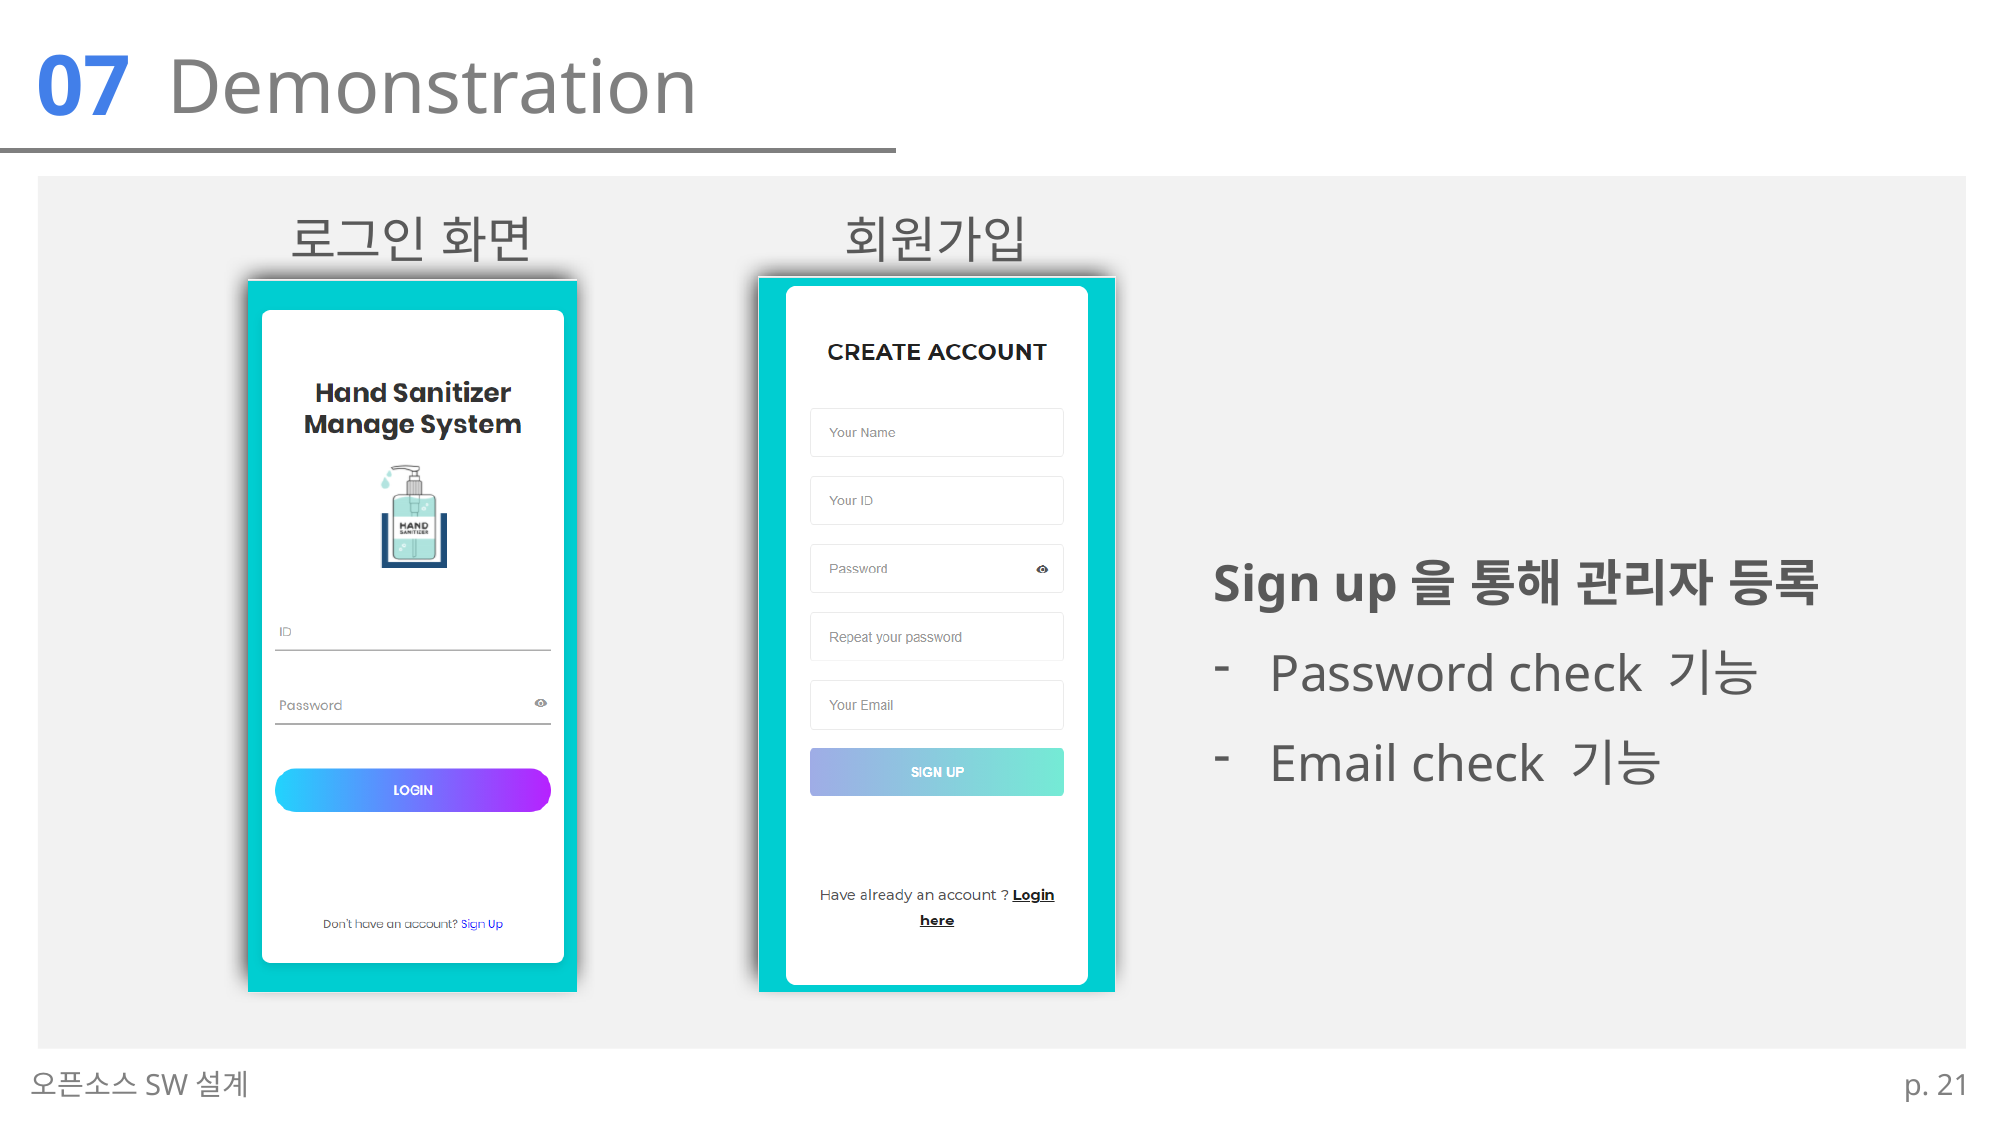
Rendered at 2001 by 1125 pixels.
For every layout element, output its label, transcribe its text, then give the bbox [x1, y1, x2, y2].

picture [248, 279, 577, 993]
text_box p. 21 [1888, 1058, 1986, 1109]
text_box [37, 175, 1967, 1050]
picture [758, 276, 1116, 992]
text_box 회원가입 [829, 200, 1044, 276]
text_box 로그인 화면 [275, 200, 550, 276]
text_box Demonstration [151, 14, 882, 148]
text_box 오픈소스SW설계 [15, 1058, 265, 1109]
text_box 07 [21, 24, 151, 140]
text_box Sign up을 통해 관리자 등록 Password check 기능 Email check 기능 [1198, 513, 1836, 799]
